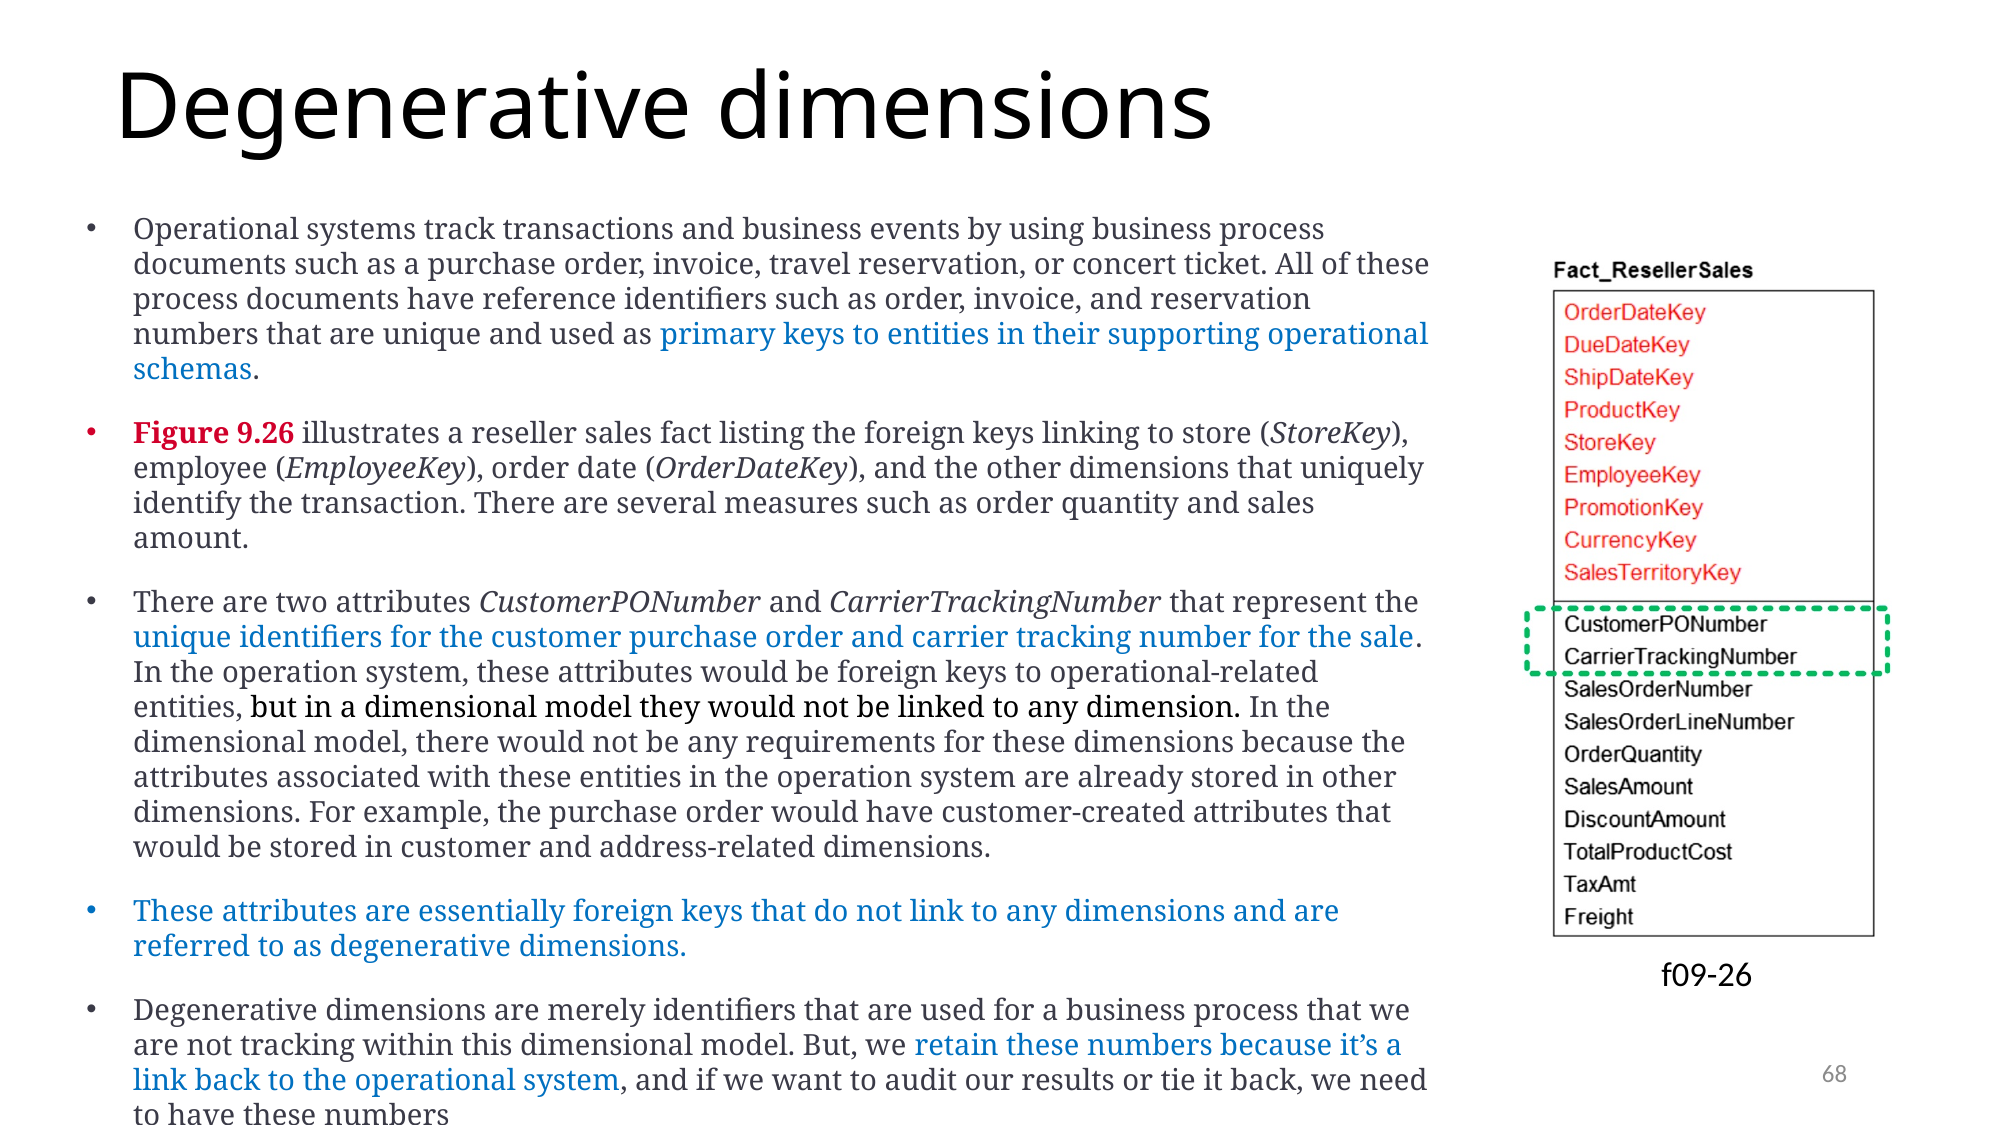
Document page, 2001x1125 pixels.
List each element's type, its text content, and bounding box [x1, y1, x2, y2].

title Degenerative dimensions [99, 0, 1825, 218]
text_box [1522, 259, 1892, 1001]
slide_number 68 [1449, 1042, 1863, 1103]
text_box Operational systems track transactions and business events by using business process documents such as a purchase order, invoice, travel reservation, or concert ticket. All of these process documents have reference identifiers such as order, invoice, and reservation numbers that are unique and used as primary keys to entities in their supporting operational schemas. Figure 9.26 illustrates a reseller sales fact listing the foreign keys linking to store (StoreKey), employee (EmployeeKey), order date (OrderDateKey), and the other dimensions that uniquely identify the transaction. There are several measures such as order quantity and sales amount. There are two attributes CustomerPONumber and CarrierTrackingNumber that represent the unique identifiers for the customer purchase order and carrier tracking number for the sale. In the operation system, these attributes would be foreign keys to operational-related entities, but in a dimensional model they would not be linked to any dimension. In the dimensional model, there would not be any requirements for these dimensions because the attributes associated with these entities in the operation system are already stored in other dimensions. For example, the purchase order would have customer-created attributes that would be stored in customer and address-related dimensions. These attributes are essentially foreign keys that do not link to any dimensions and are referred to as degenerative dimensions. Degenerative dimensions are merely identifiers that are used for a business process that we are not tracking within this dimensional model. But, we retain these numbers because it’s a link back to the operational system, and if we want to audit our results or tie it back, we need to have these numbers [71, 202, 1449, 1125]
